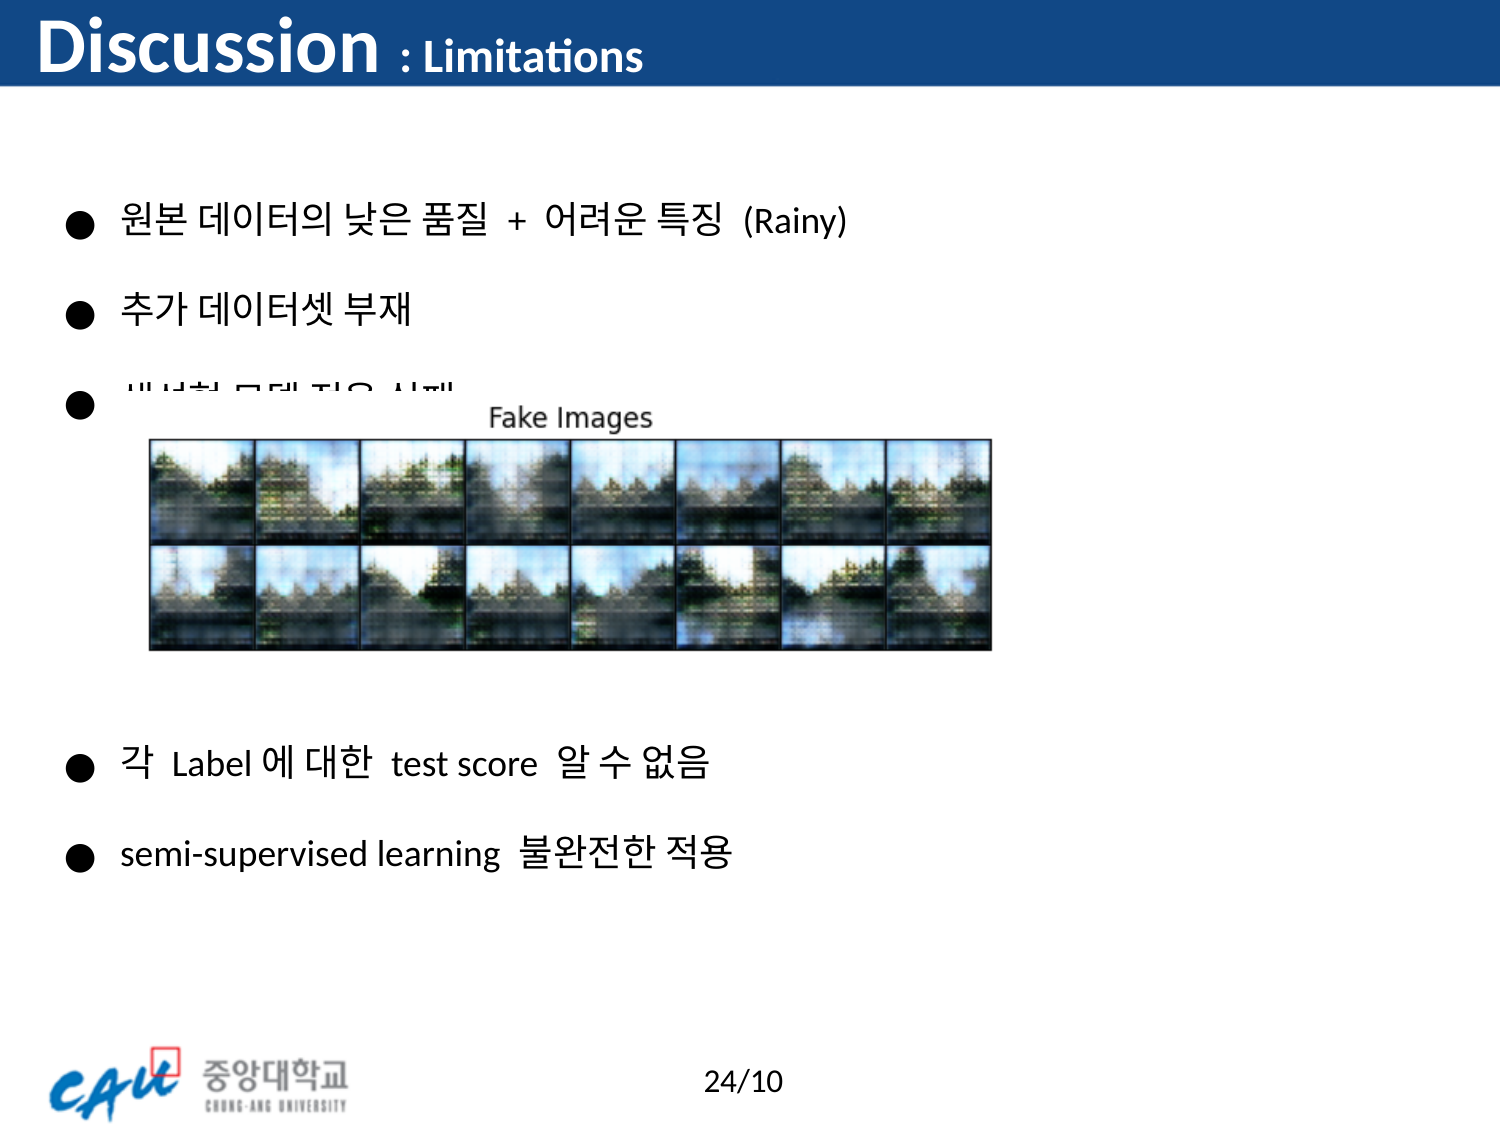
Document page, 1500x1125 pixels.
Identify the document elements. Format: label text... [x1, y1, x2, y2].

picture [0, 0, 1500, 1125]
list 원본 데이터의 낮은 품질 + 어려운 특징 (Rainy) 추가 데이터셋 부재 생성형 모델 적용 실패 [30, 143, 1479, 1058]
text_box 각 Label에 대한 test score 알 수 없음 semi-supervised learning 불완전한 적용 [30, 679, 1191, 890]
title Discussion : Limitations [21, 7, 1429, 88]
